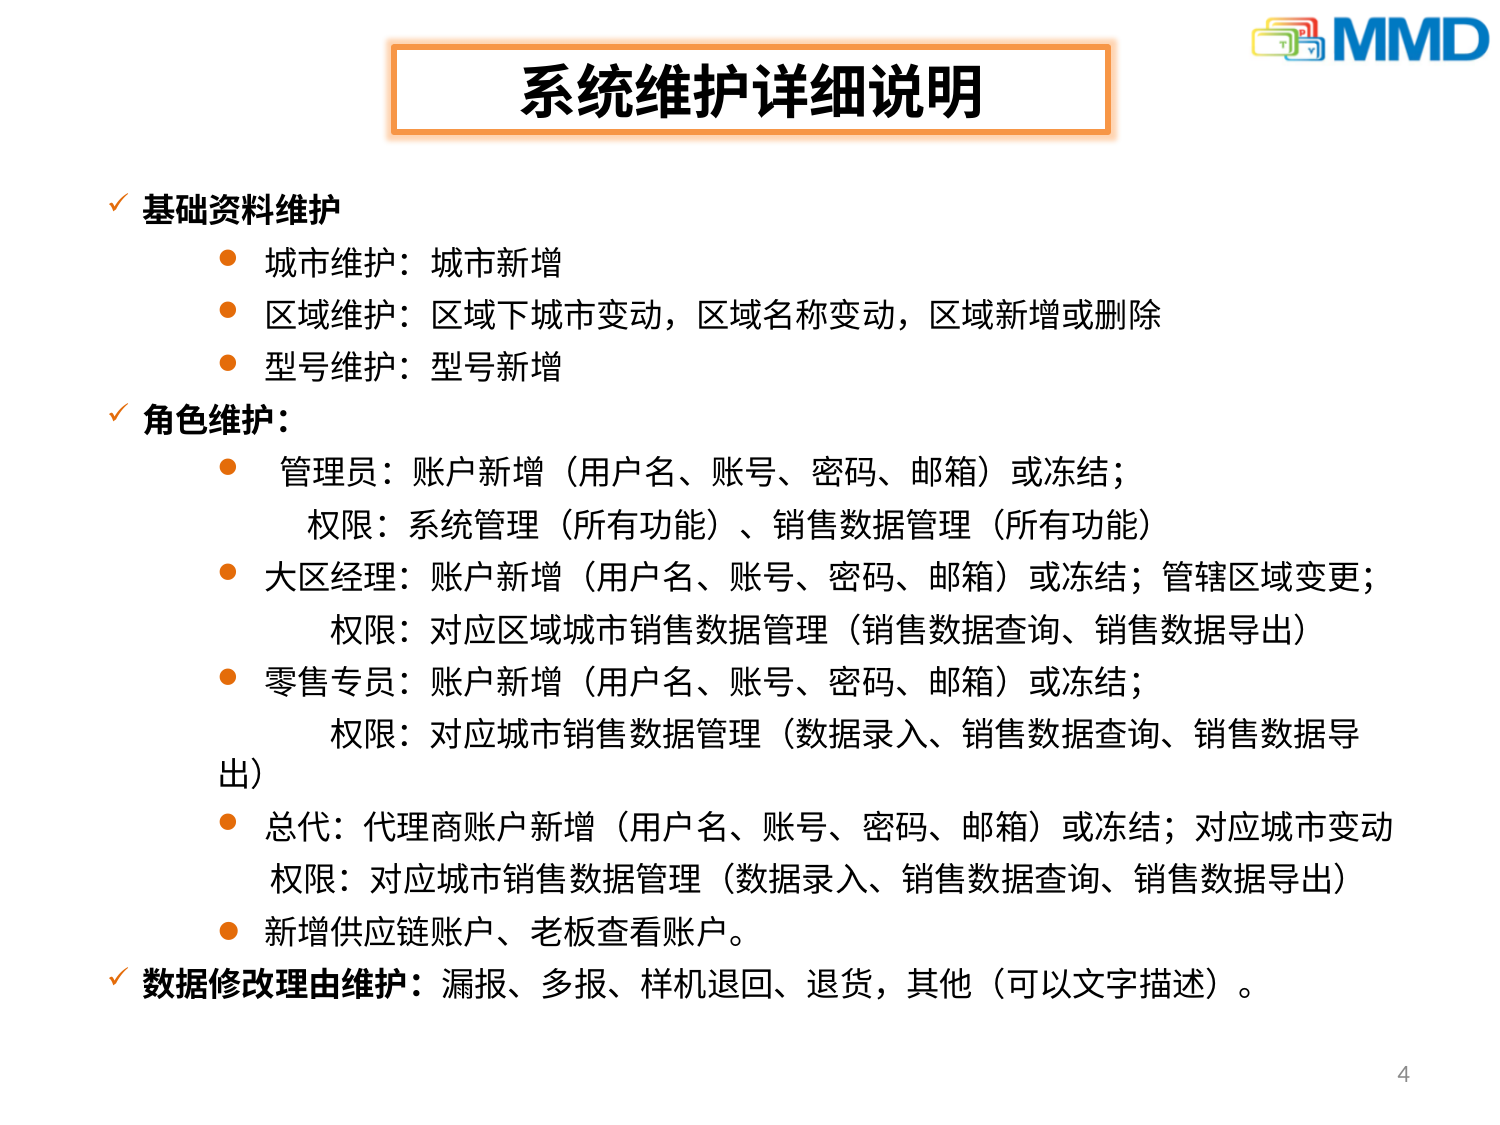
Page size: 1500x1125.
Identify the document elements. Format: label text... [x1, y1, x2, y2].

slide_number 4 [1074, 1042, 1425, 1103]
picture [1245, 6, 1495, 67]
text_box 系统维护详细说明 [392, 45, 1110, 134]
text_box 基础资料维护 城市维护：城市新增 区域维护：区域下城市变动，区域名称变动，区域新增或删除 型号维护：型号新增 角色维护： 管理员：账户新增（用户名、账号、密码、邮箱）或冻结； 权限：系统管理（所有功能）、销售数据管理（所有功能） 大区经理：账户新增（用户名、账号、密码、邮箱）或冻结；管辖区域变更； 权限：对应区域城市销售数据管理（销售数据查询、销售数据导出） 零售专员：账户新增（用户名、账号、密码、邮箱）或冻结； 权限：对应城市销售数据管理（数据录入、销售数据查询、销售数据导出） 总代：代理商账户新增（用户名、账号、密码、邮箱）或冻结；对应城市变动 权限：对应城市销售数据管理（数据录入、销售数据查询、销售数据导出） 新增供应链账户、老板查看账户。 数据修改理由维护：漏报、多报、样机退回、退货，其他（可以文字描述）。 [52, 181, 1428, 1011]
